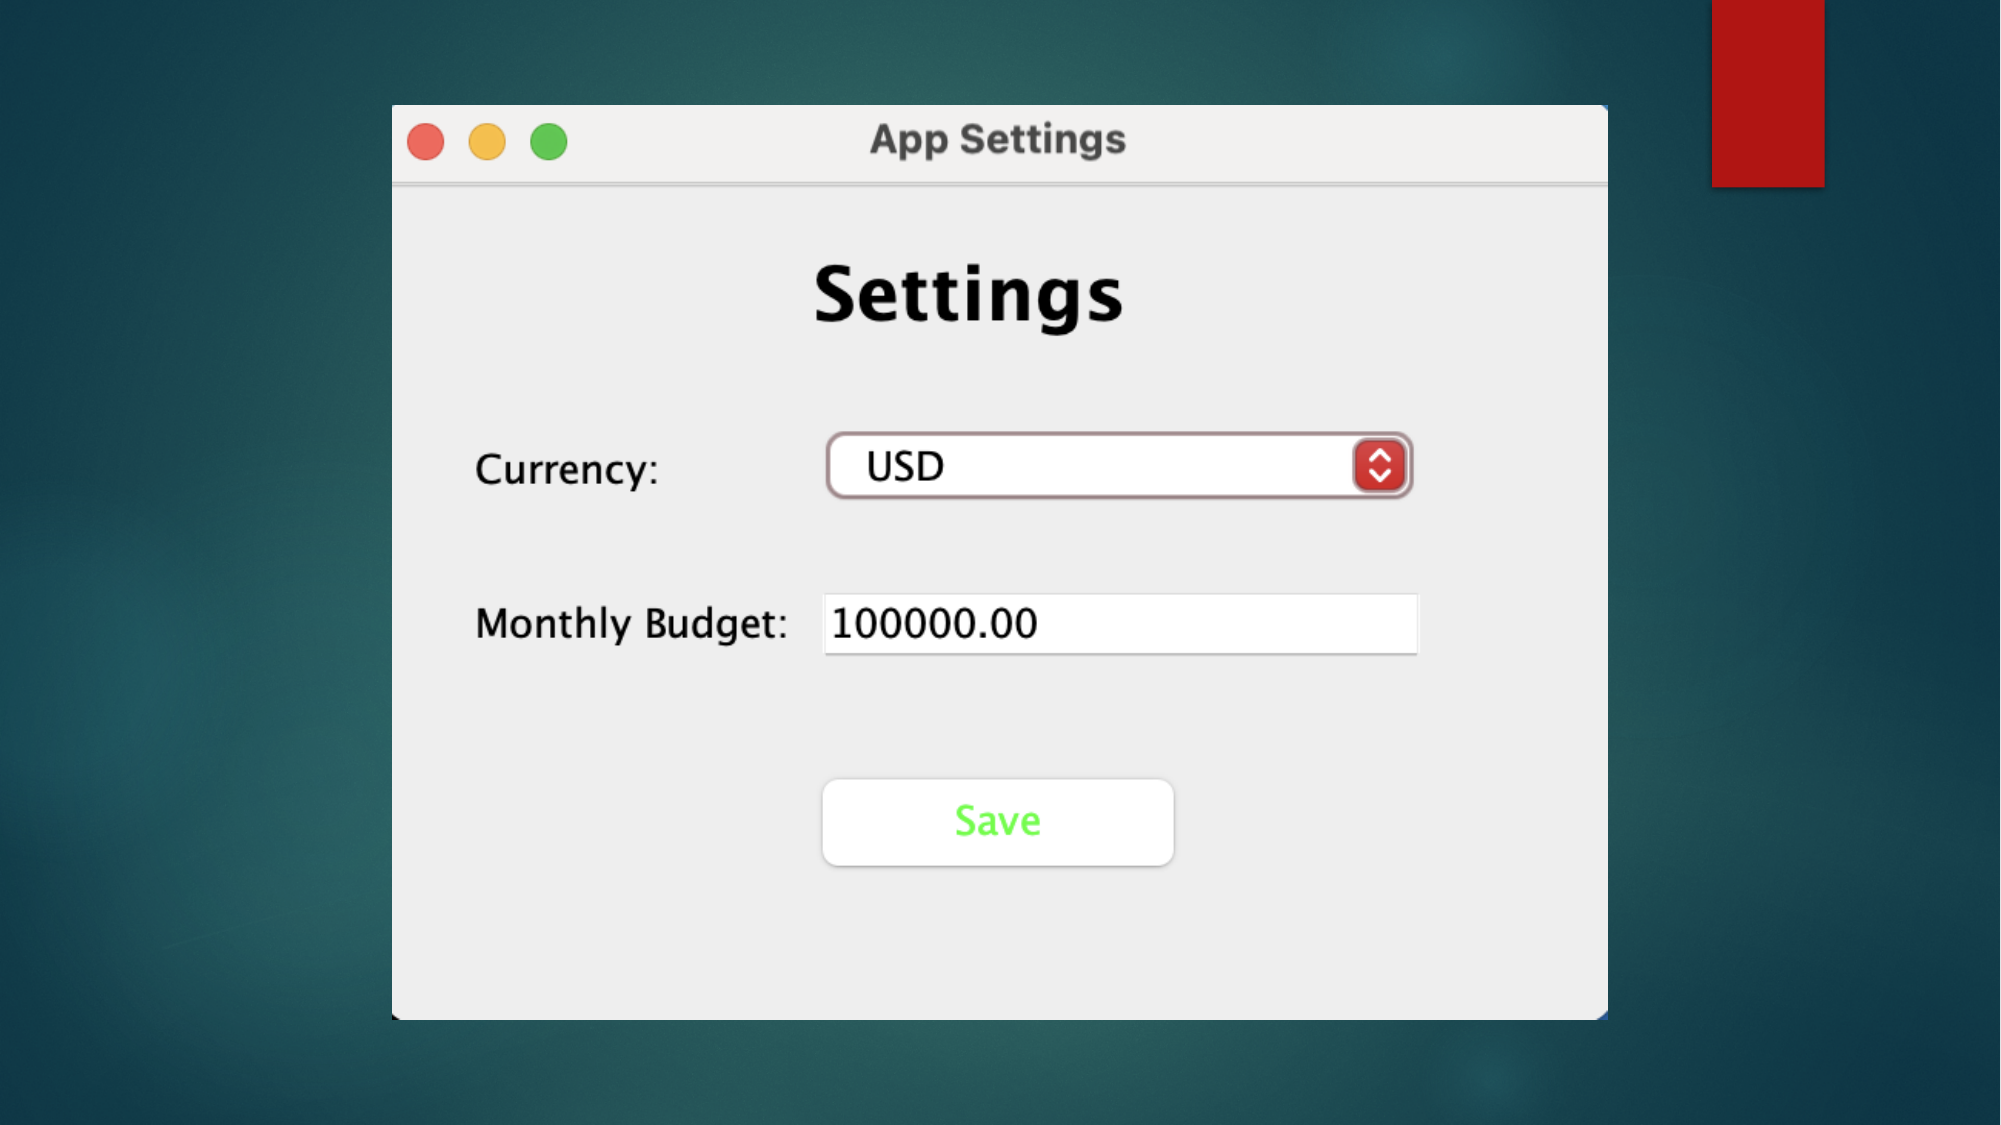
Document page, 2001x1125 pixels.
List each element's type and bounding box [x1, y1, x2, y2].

picture [0, 0, 1608, 1125]
